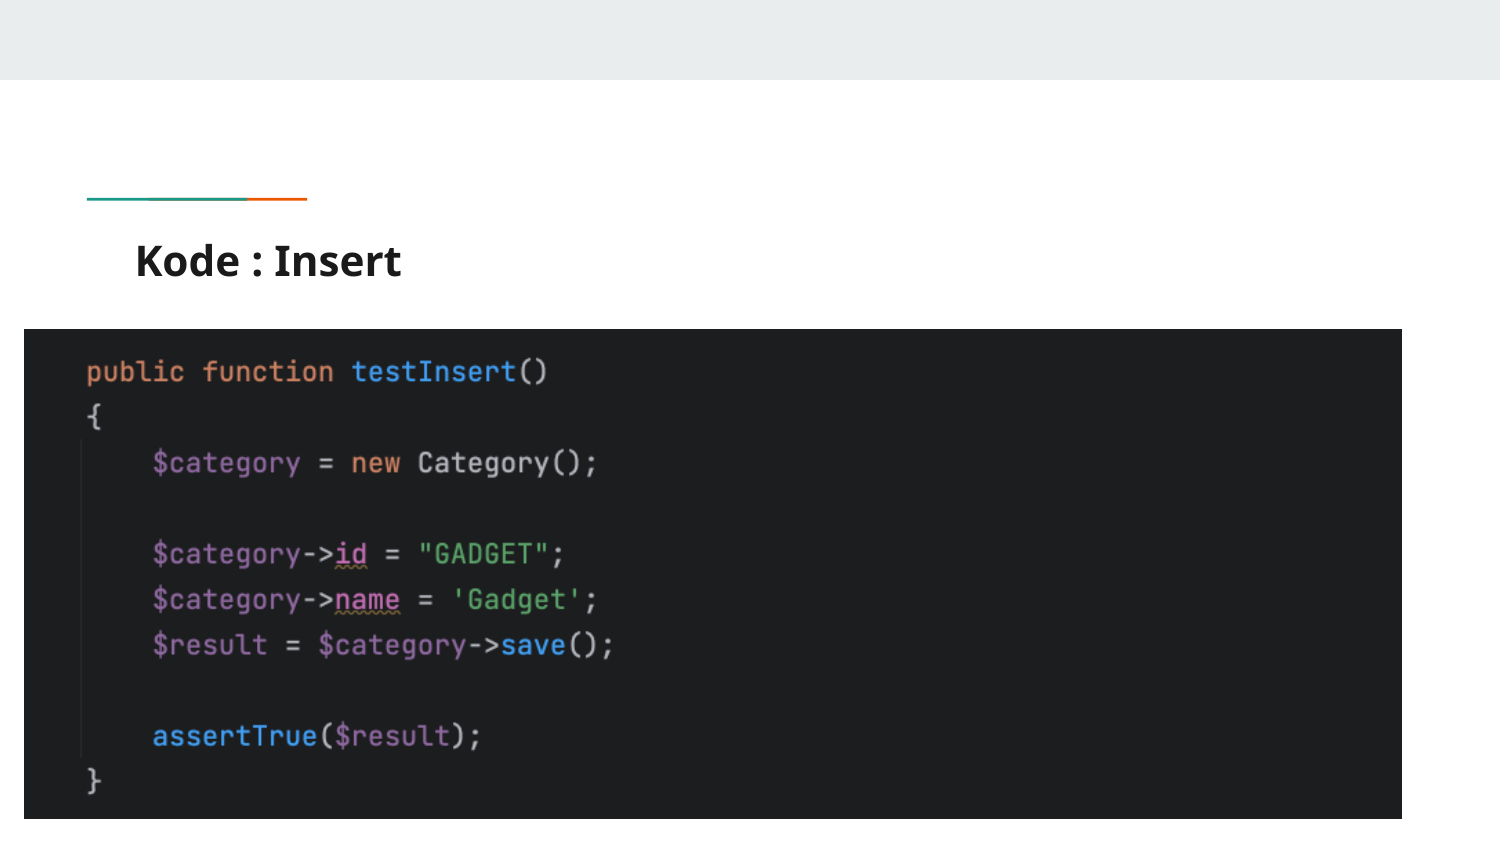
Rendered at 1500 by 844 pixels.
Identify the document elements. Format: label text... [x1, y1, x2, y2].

picture [24, 328, 1402, 819]
title Kode : Insert [119, 216, 1381, 305]
